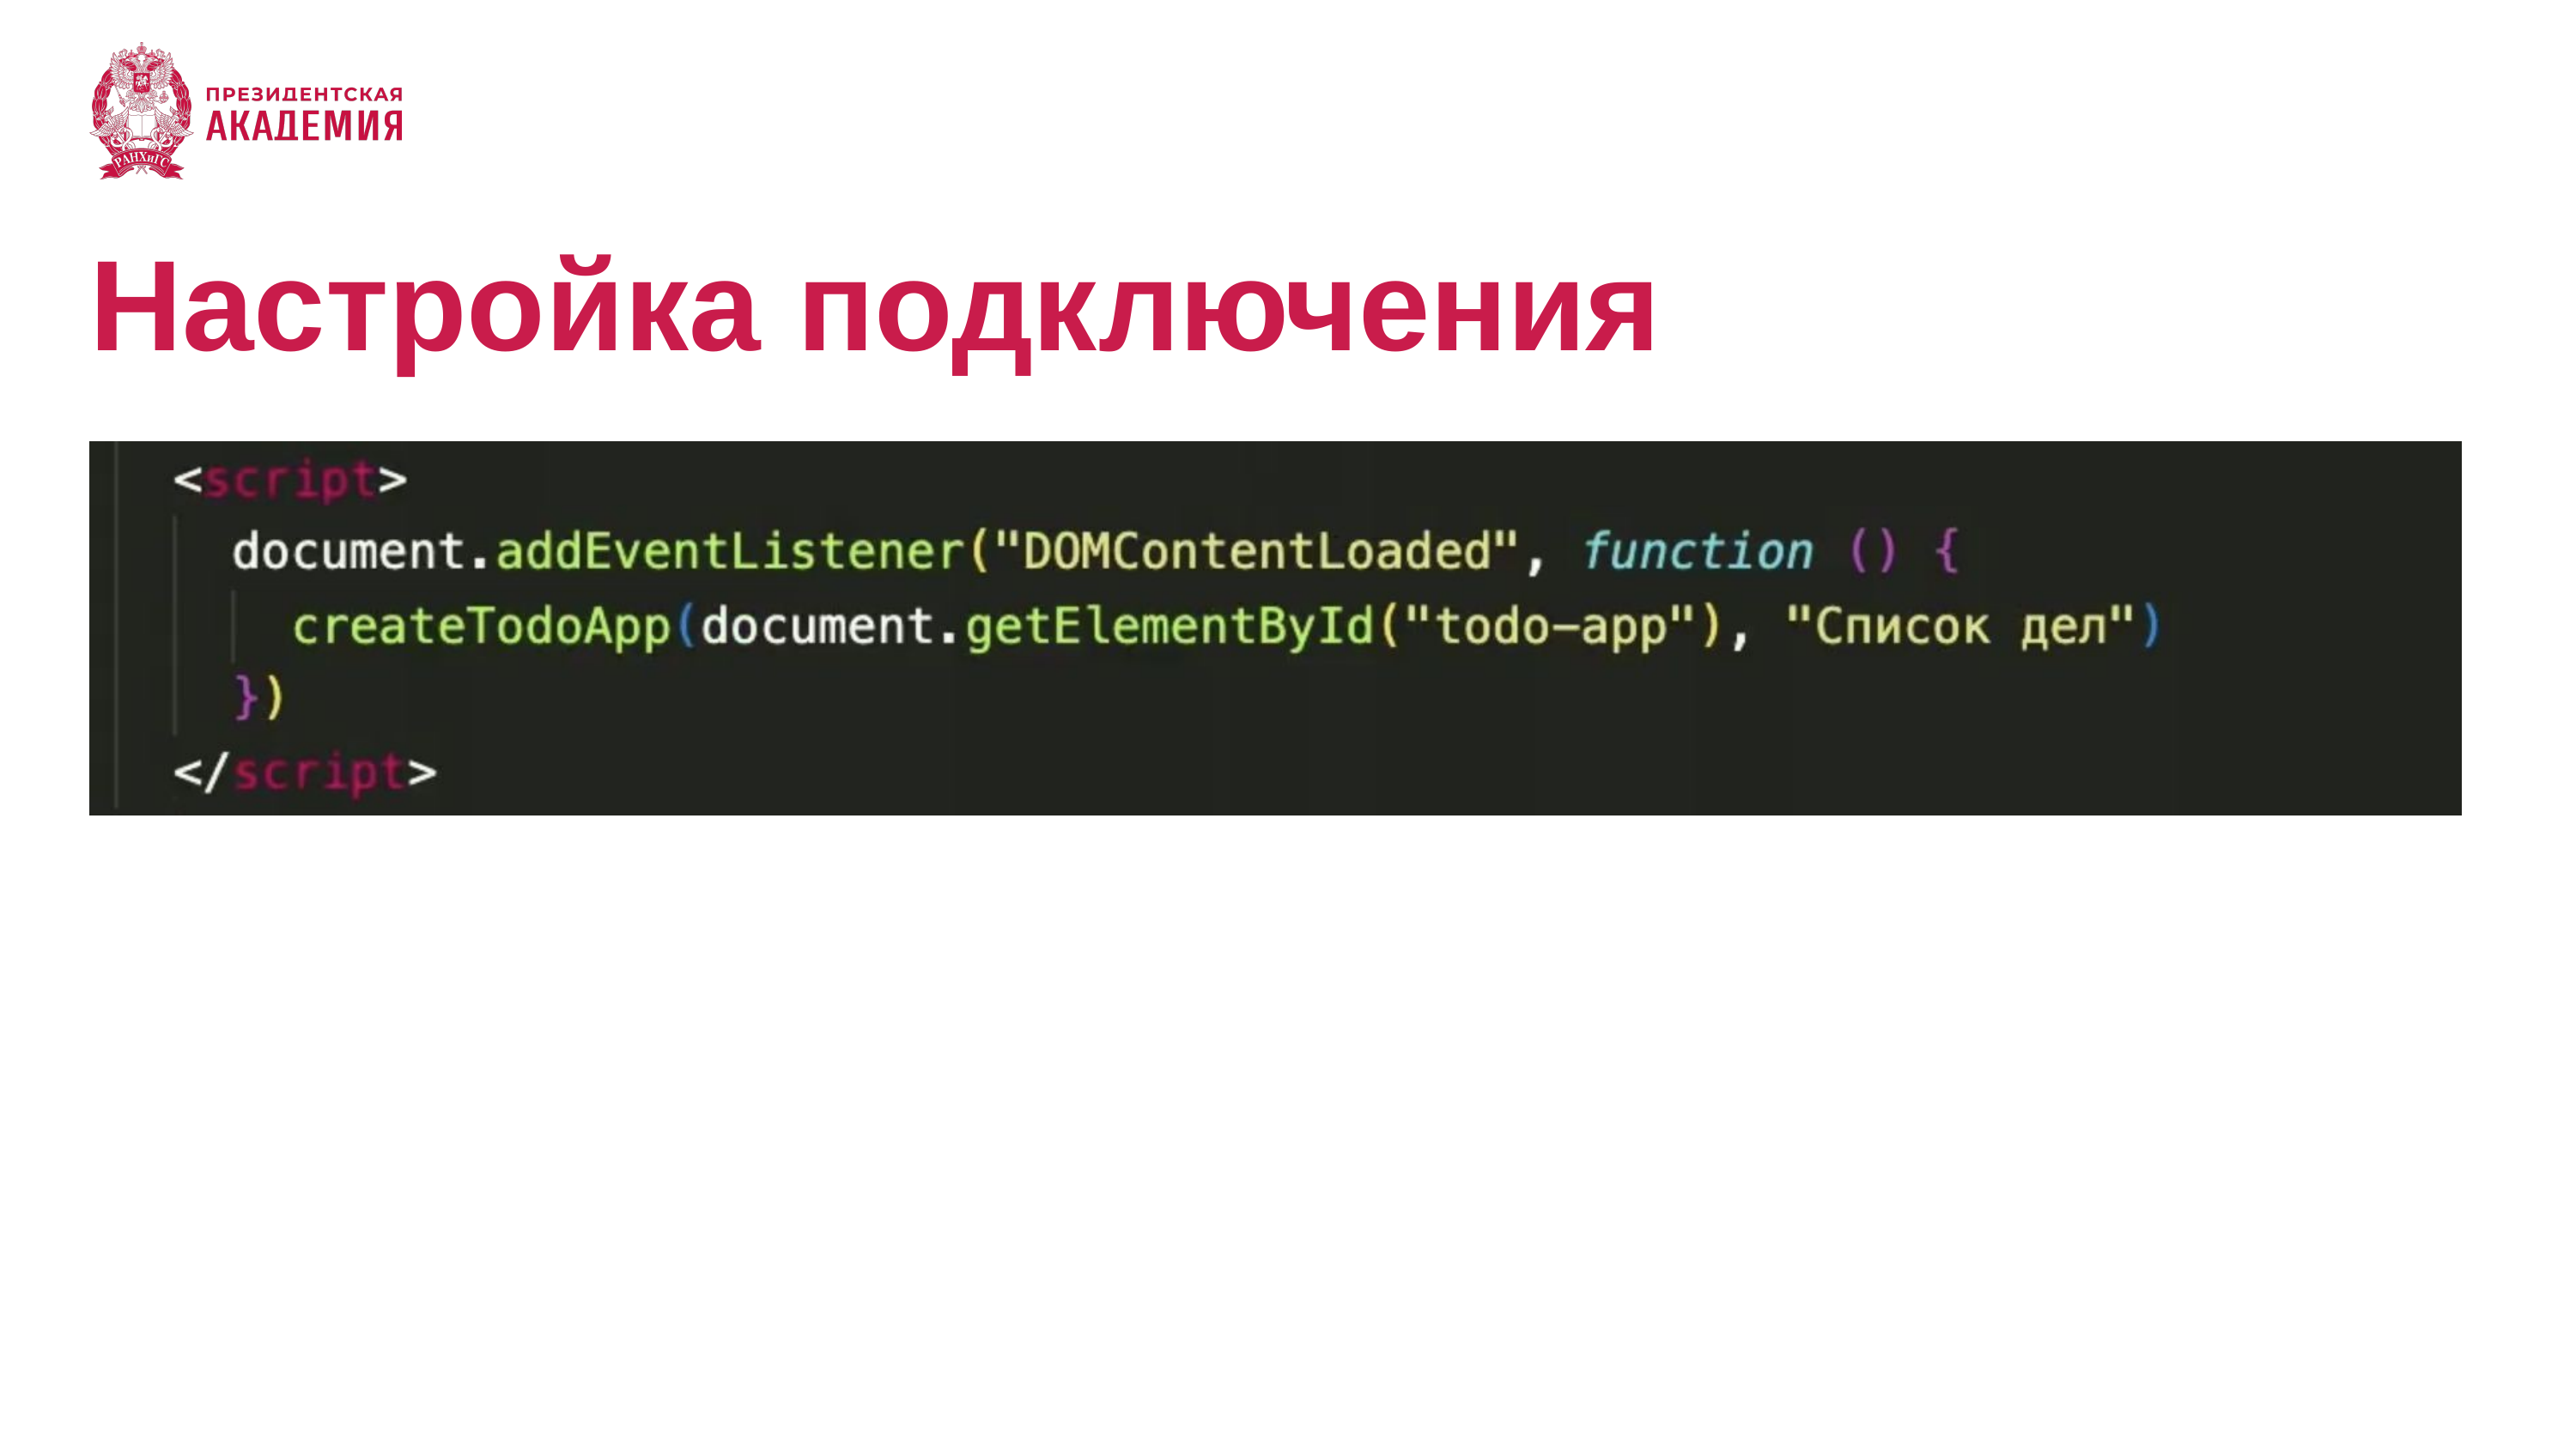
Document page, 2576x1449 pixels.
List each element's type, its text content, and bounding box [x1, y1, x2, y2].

picture [88, 441, 2462, 815]
picture [89, 42, 402, 179]
title Настройка подключения [88, 220, 2152, 464]
